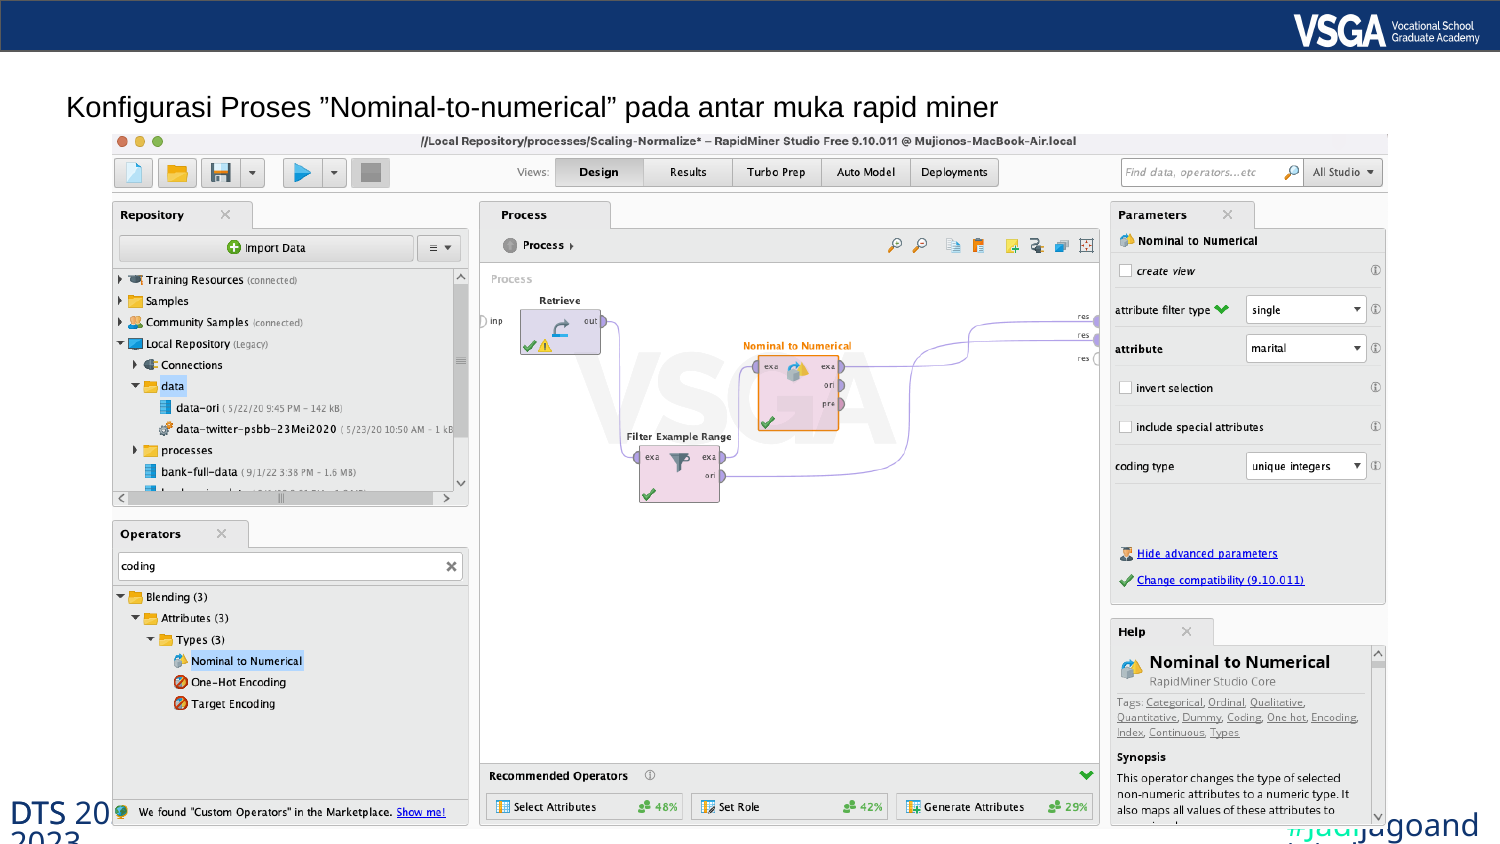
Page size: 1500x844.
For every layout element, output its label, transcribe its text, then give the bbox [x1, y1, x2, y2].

picture [1279, 0, 1494, 95]
picture [112, 134, 1388, 829]
title Konfigurasi Proses ”Nominal-to-numerical” pada antar muka rapid miner [51, 72, 1449, 167]
